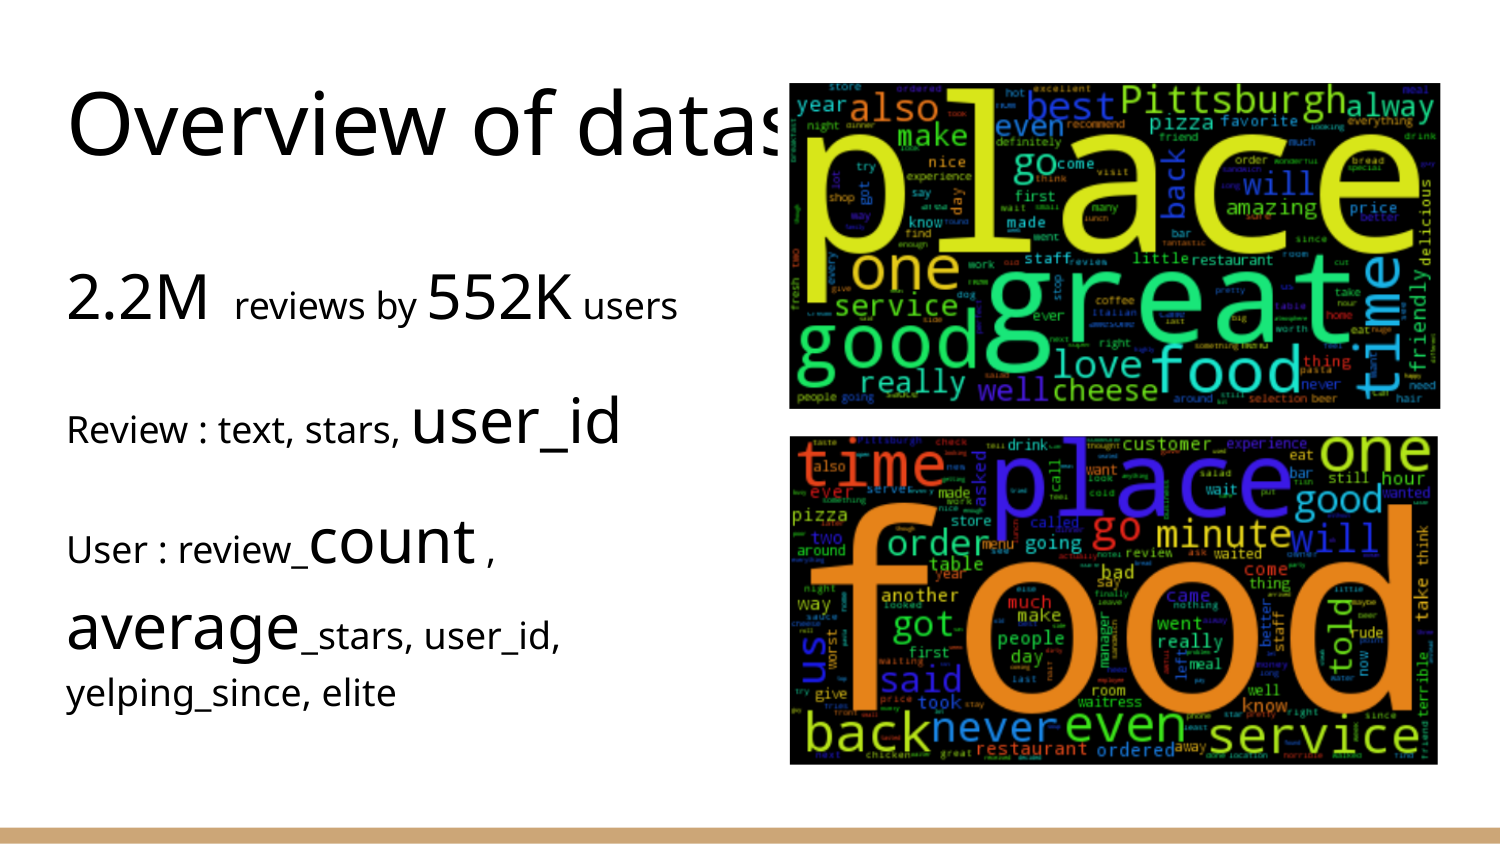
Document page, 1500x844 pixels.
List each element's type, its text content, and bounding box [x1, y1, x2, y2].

picture [777, 427, 1450, 773]
title Overview of dataset [51, 51, 1449, 189]
picture [777, 72, 1450, 418]
list 2.2M reviews by 552K users Review : text, stars, user_id User : review_count , average_stars, user_id, yelping_since, elite [51, 200, 750, 783]
